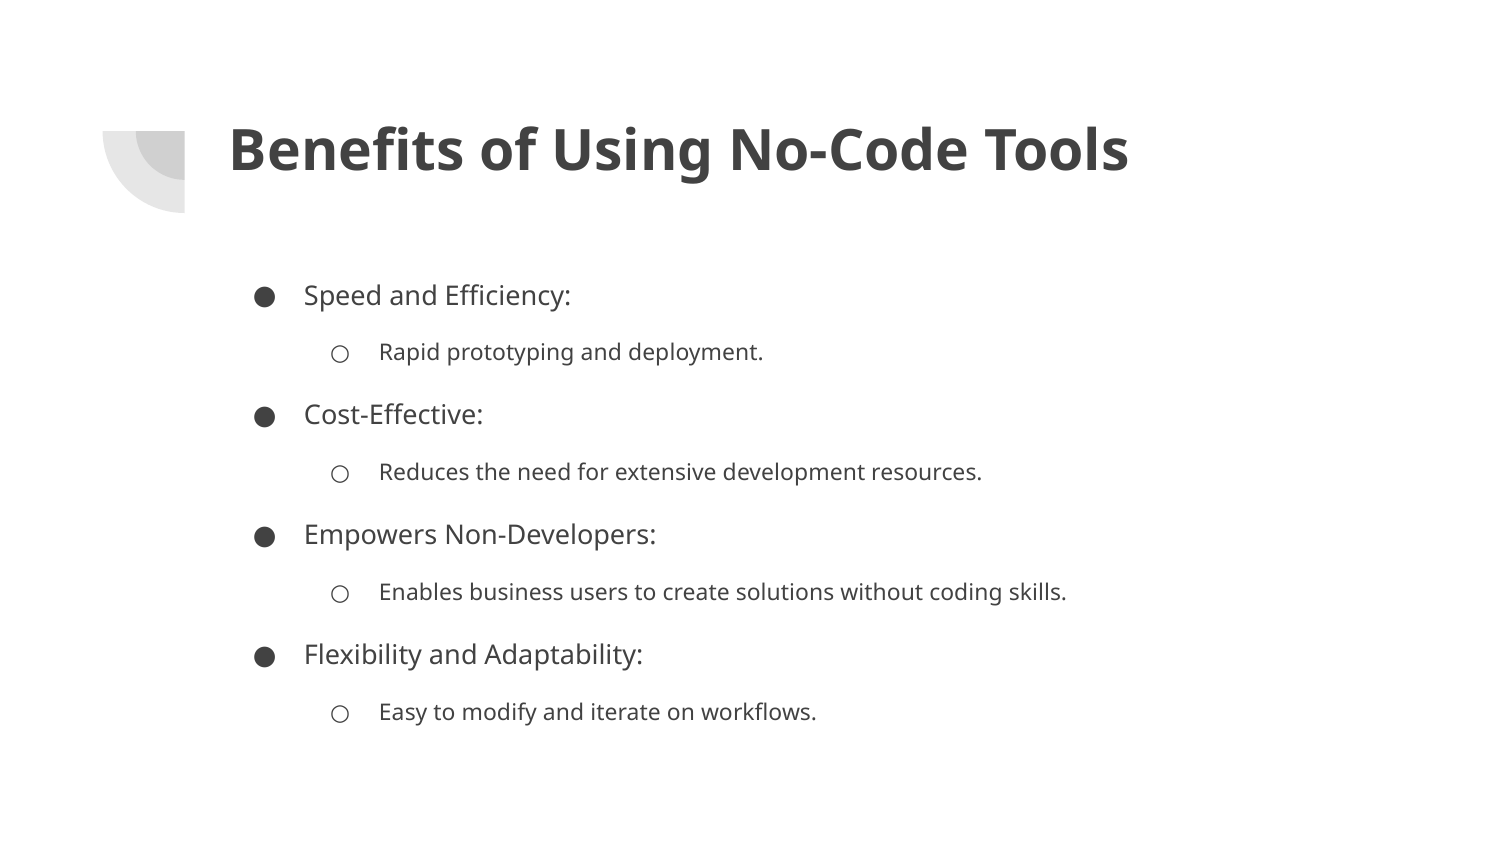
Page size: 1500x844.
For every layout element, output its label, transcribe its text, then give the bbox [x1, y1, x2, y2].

list Speed and Efficiency: Rapid prototyping and deployment. Cost-Effective: Reduces the need for extensive development resources. Empowers Non-Developers: Enables business users to create solutions without coding skills. Flexibility and Adaptability: Easy to modify and iterate on workflows. [213, 230, 1368, 744]
title Benefits of Using No-Code Tools [213, 98, 1368, 198]
